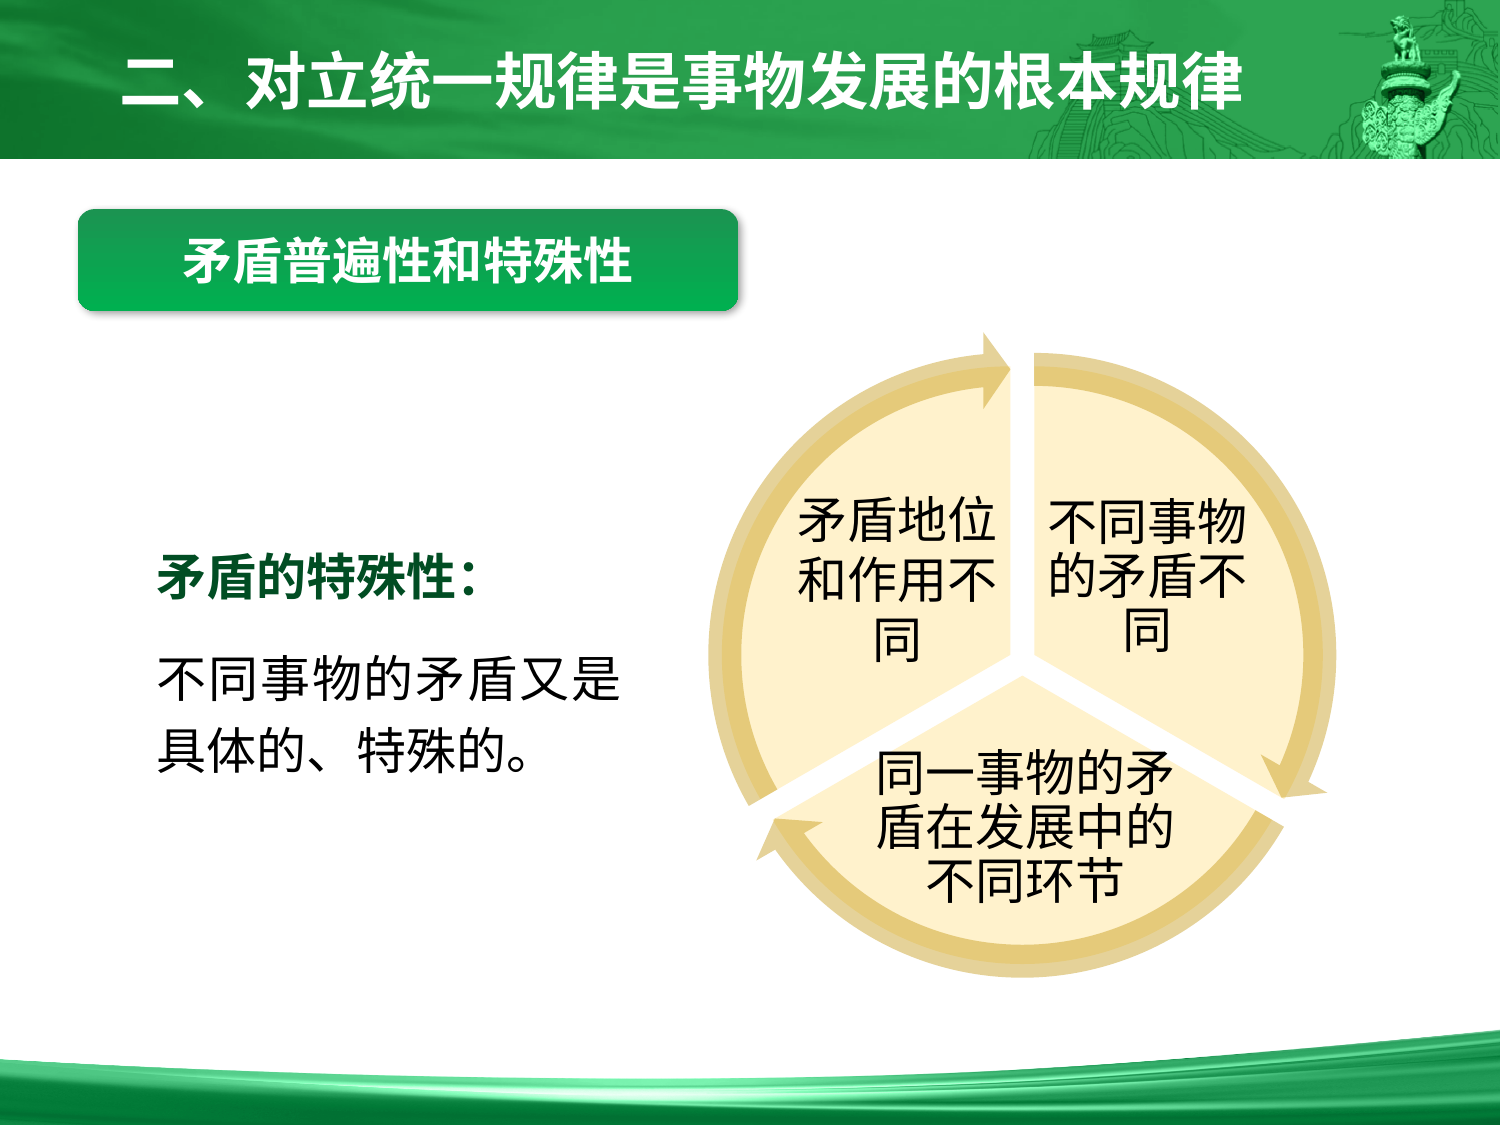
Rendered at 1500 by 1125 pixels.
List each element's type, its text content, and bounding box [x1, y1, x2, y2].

text_box 矛盾的特殊性： 不同事物的矛盾又是具体的、特殊的。 [141, 526, 637, 787]
text_box 二、对立统一规律是事物发展的根本规律 [0, 34, 1364, 125]
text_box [686, 330, 1359, 1000]
text_box 矛盾普遍性和特殊性 [77, 208, 739, 312]
picture [0, 1027, 1500, 1125]
picture [0, 0, 1500, 159]
